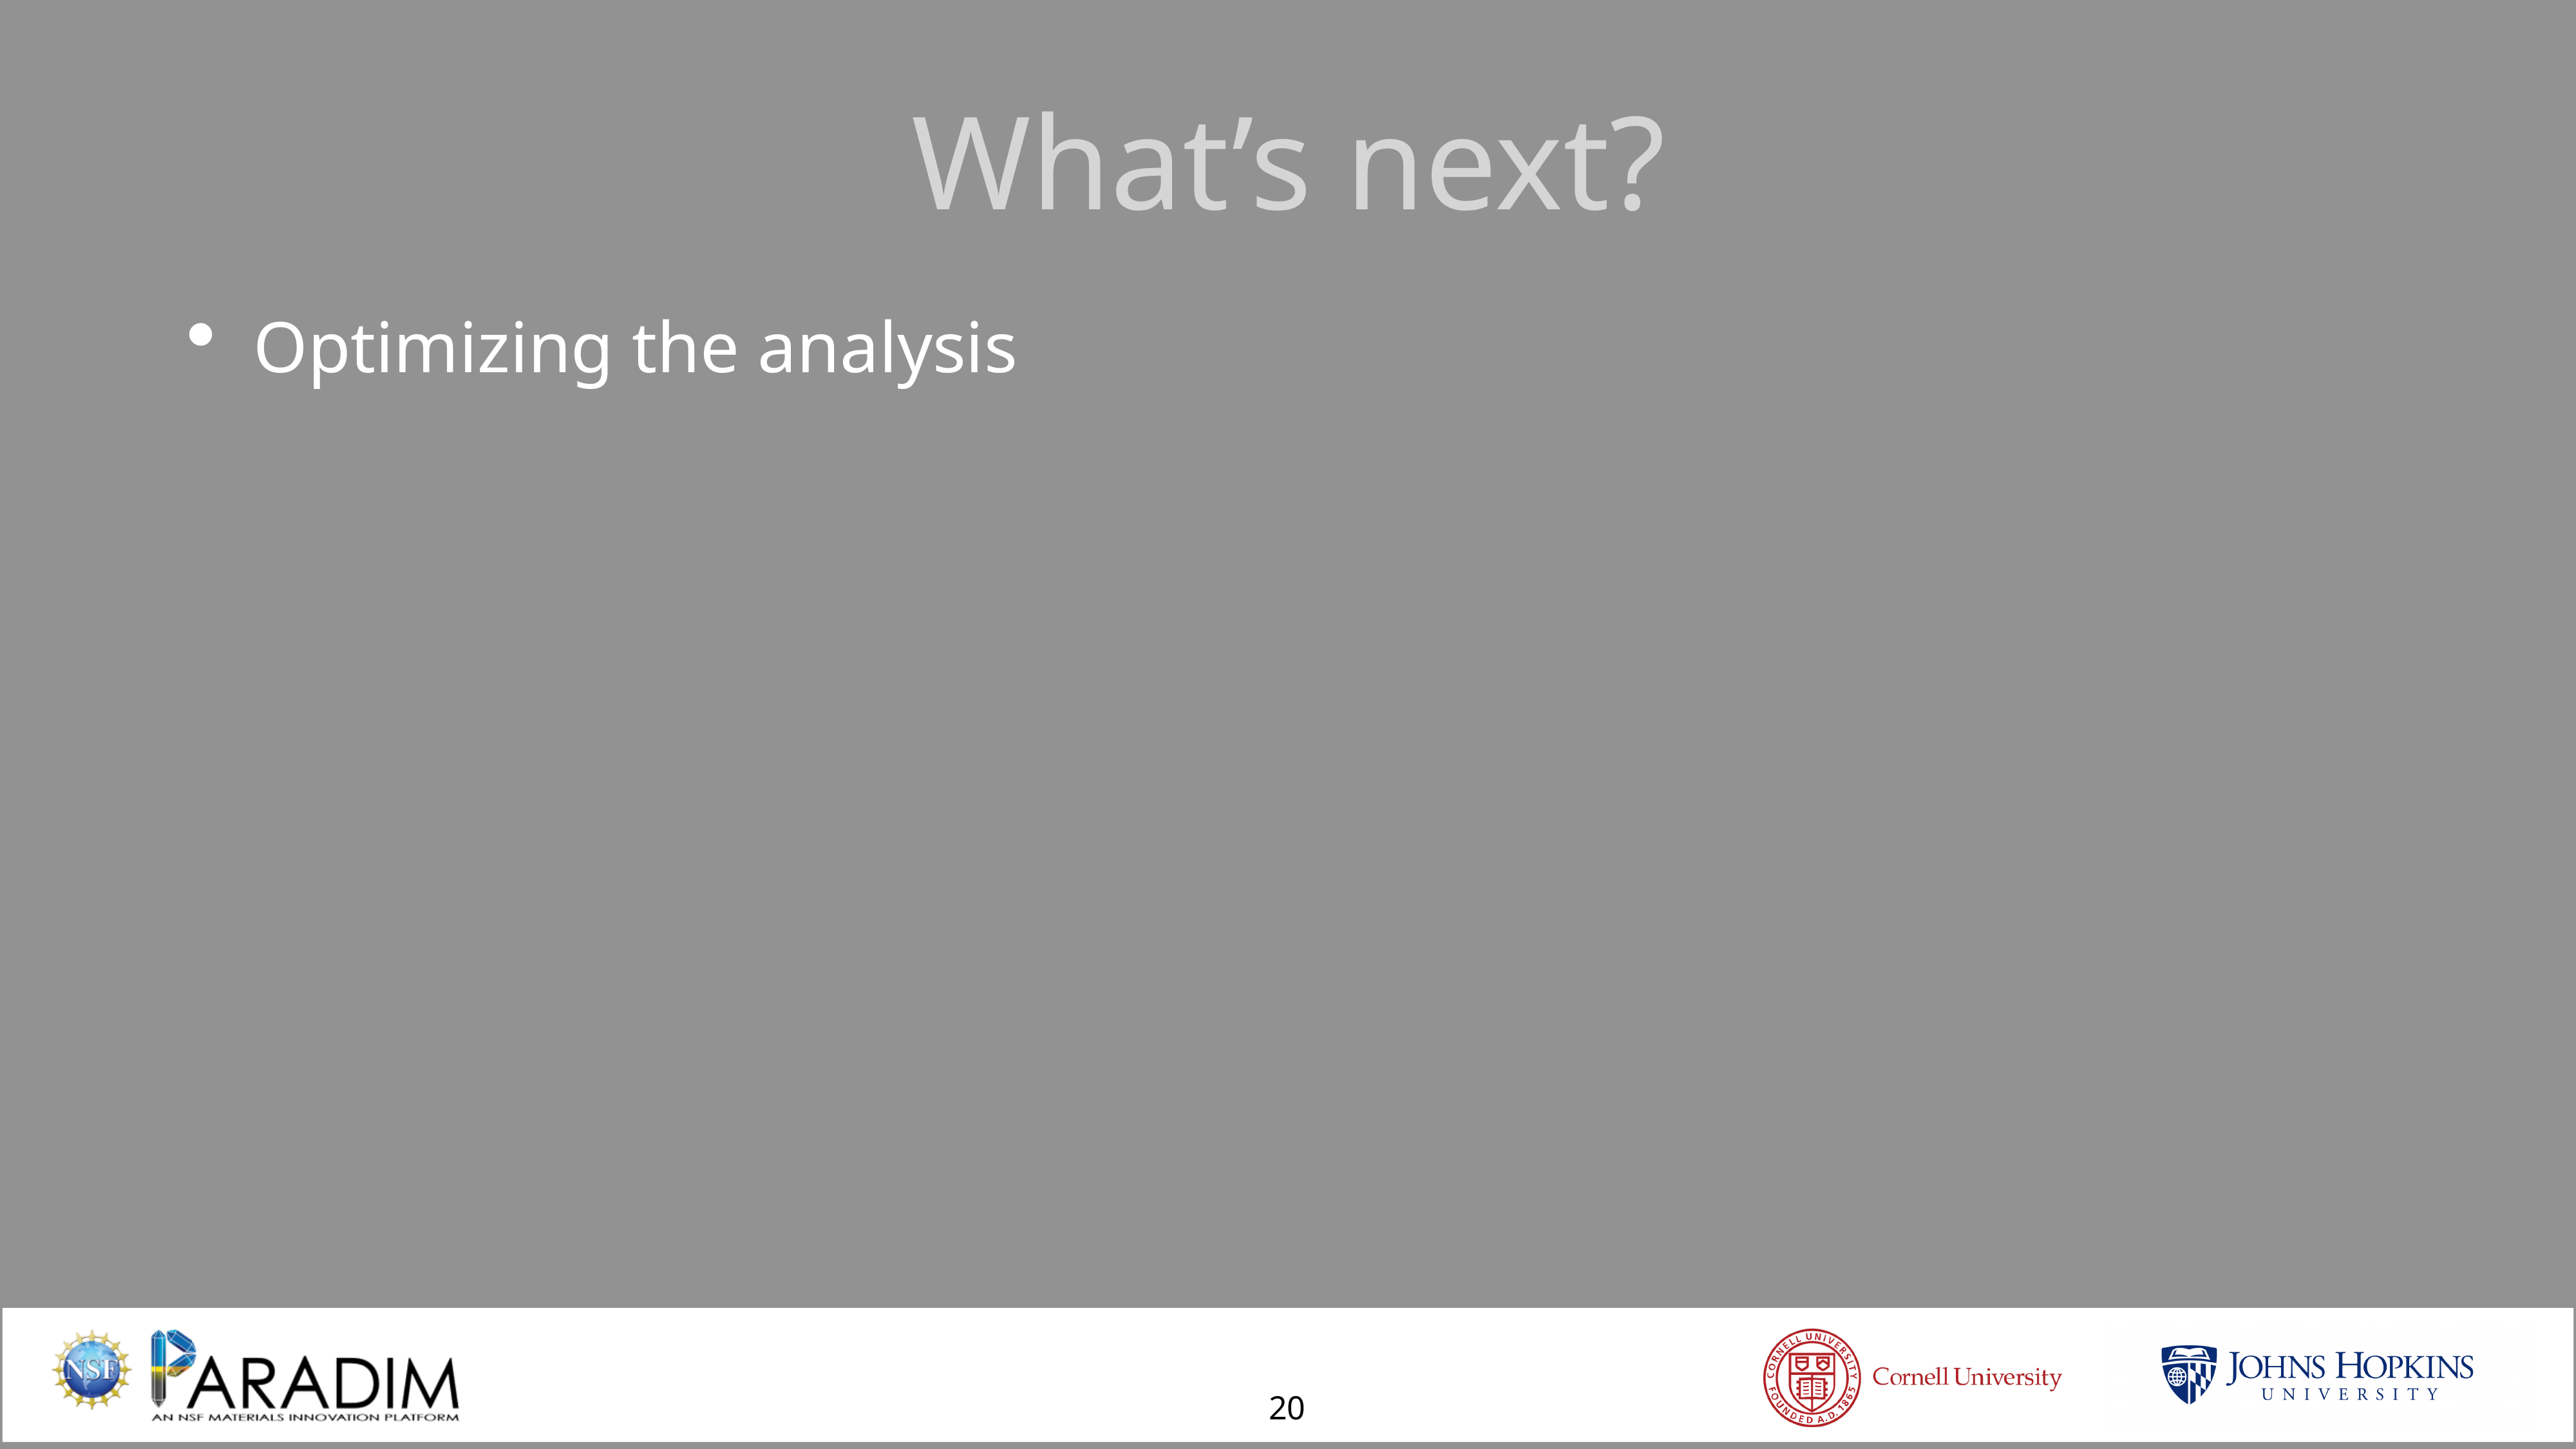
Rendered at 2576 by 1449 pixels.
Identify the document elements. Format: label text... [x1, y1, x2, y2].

text_box Optimizing the analysis [176, 298, 2399, 1218]
picture [44, 1322, 468, 1428]
picture [2103, 1322, 2532, 1428]
text_box What’s next? [177, 18, 2400, 299]
slide_number 20 [1263, 1381, 1312, 1431]
picture [1763, 1329, 2062, 1427]
